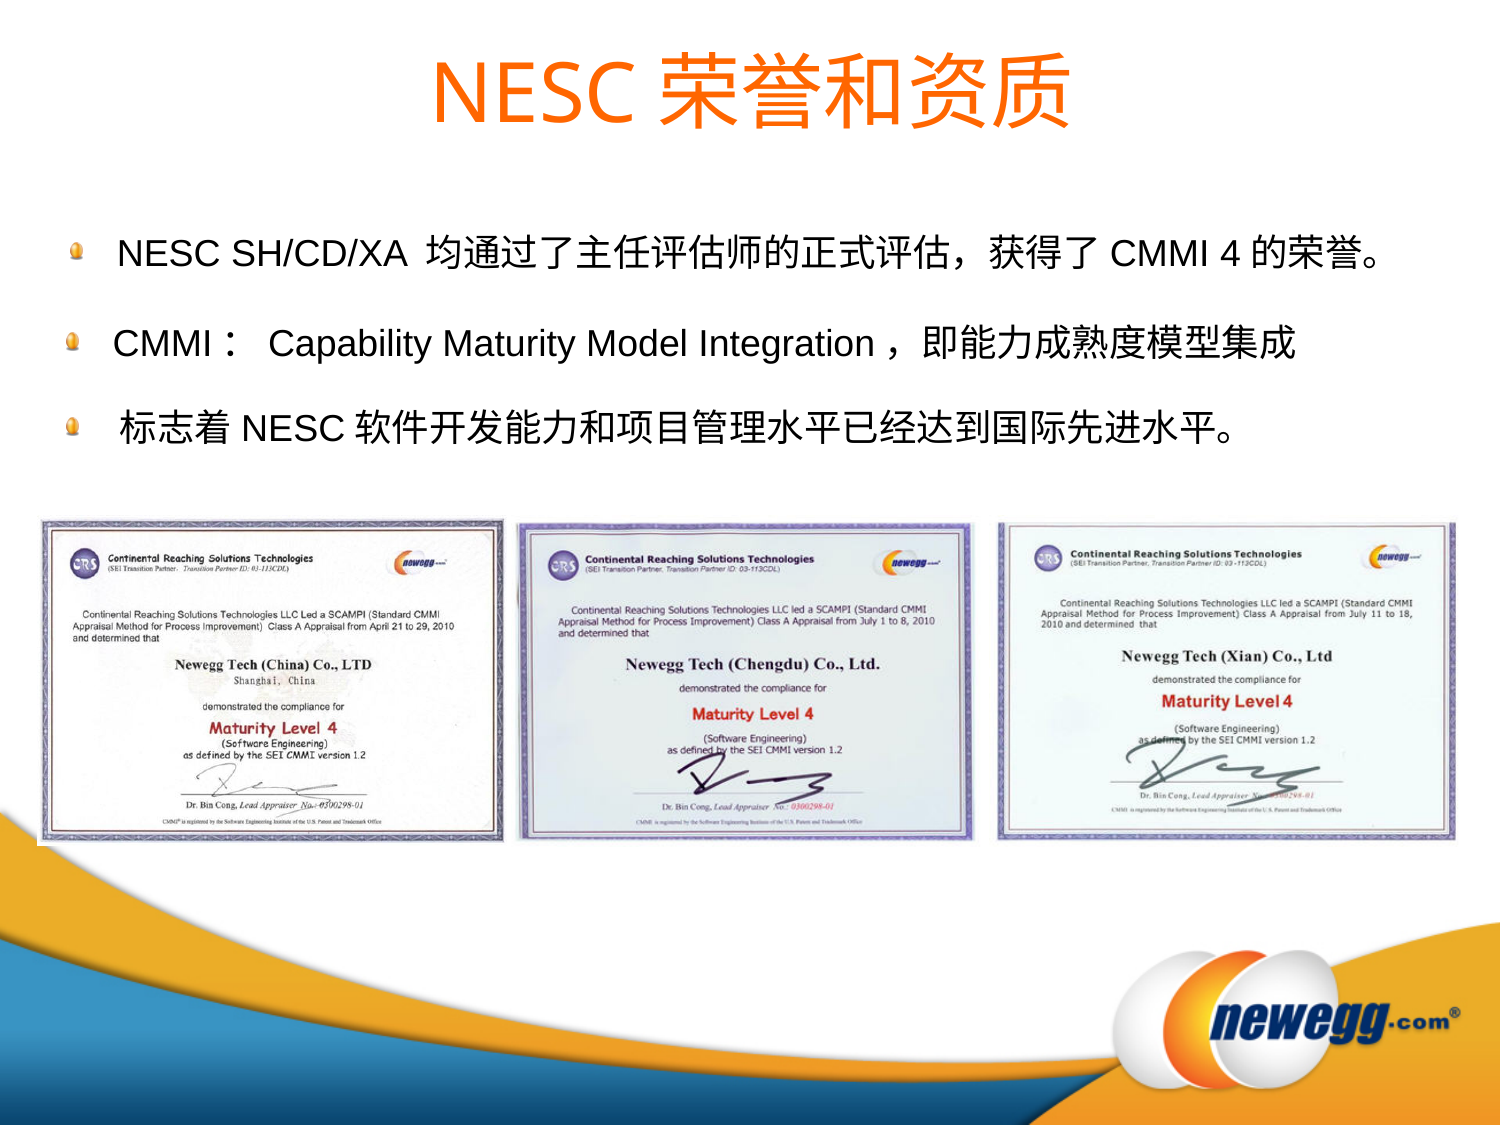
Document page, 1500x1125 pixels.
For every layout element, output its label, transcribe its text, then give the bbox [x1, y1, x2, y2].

text_box CMMI：Capability Maturity Model Integration，即能力成熟度模型集成 [12, 302, 1388, 417]
title NESC荣誉和资质 [76, 50, 1427, 129]
text_box NESC SH/CD/XA 均通过了主任评估师的正式评估，获得了CMMI 4的荣誉。 [16, 212, 1427, 282]
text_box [37, 515, 1464, 851]
picture [0, 0, 1500, 1125]
text_box 标志着NESC软件开发能力和项目管理水平已经达到国际先进水平。 [12, 387, 1363, 511]
